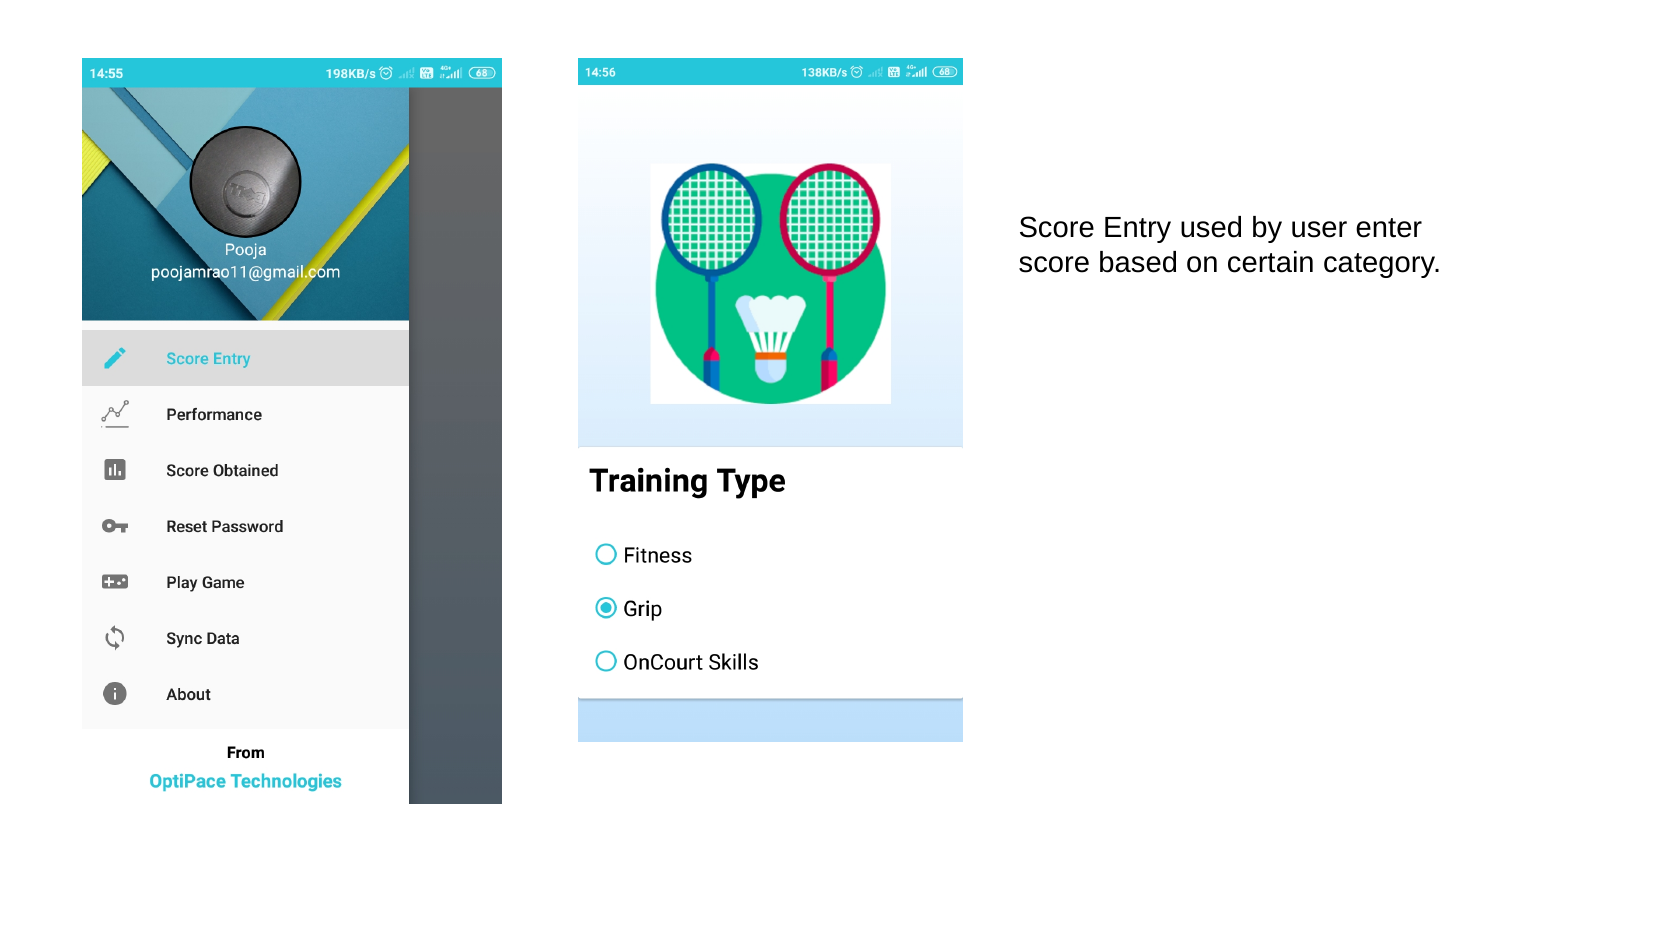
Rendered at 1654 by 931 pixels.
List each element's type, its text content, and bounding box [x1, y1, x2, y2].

picture [578, 58, 963, 742]
text_box Score Entry used by user enter score based on certain category. [1003, 200, 1500, 508]
picture [82, 58, 502, 804]
